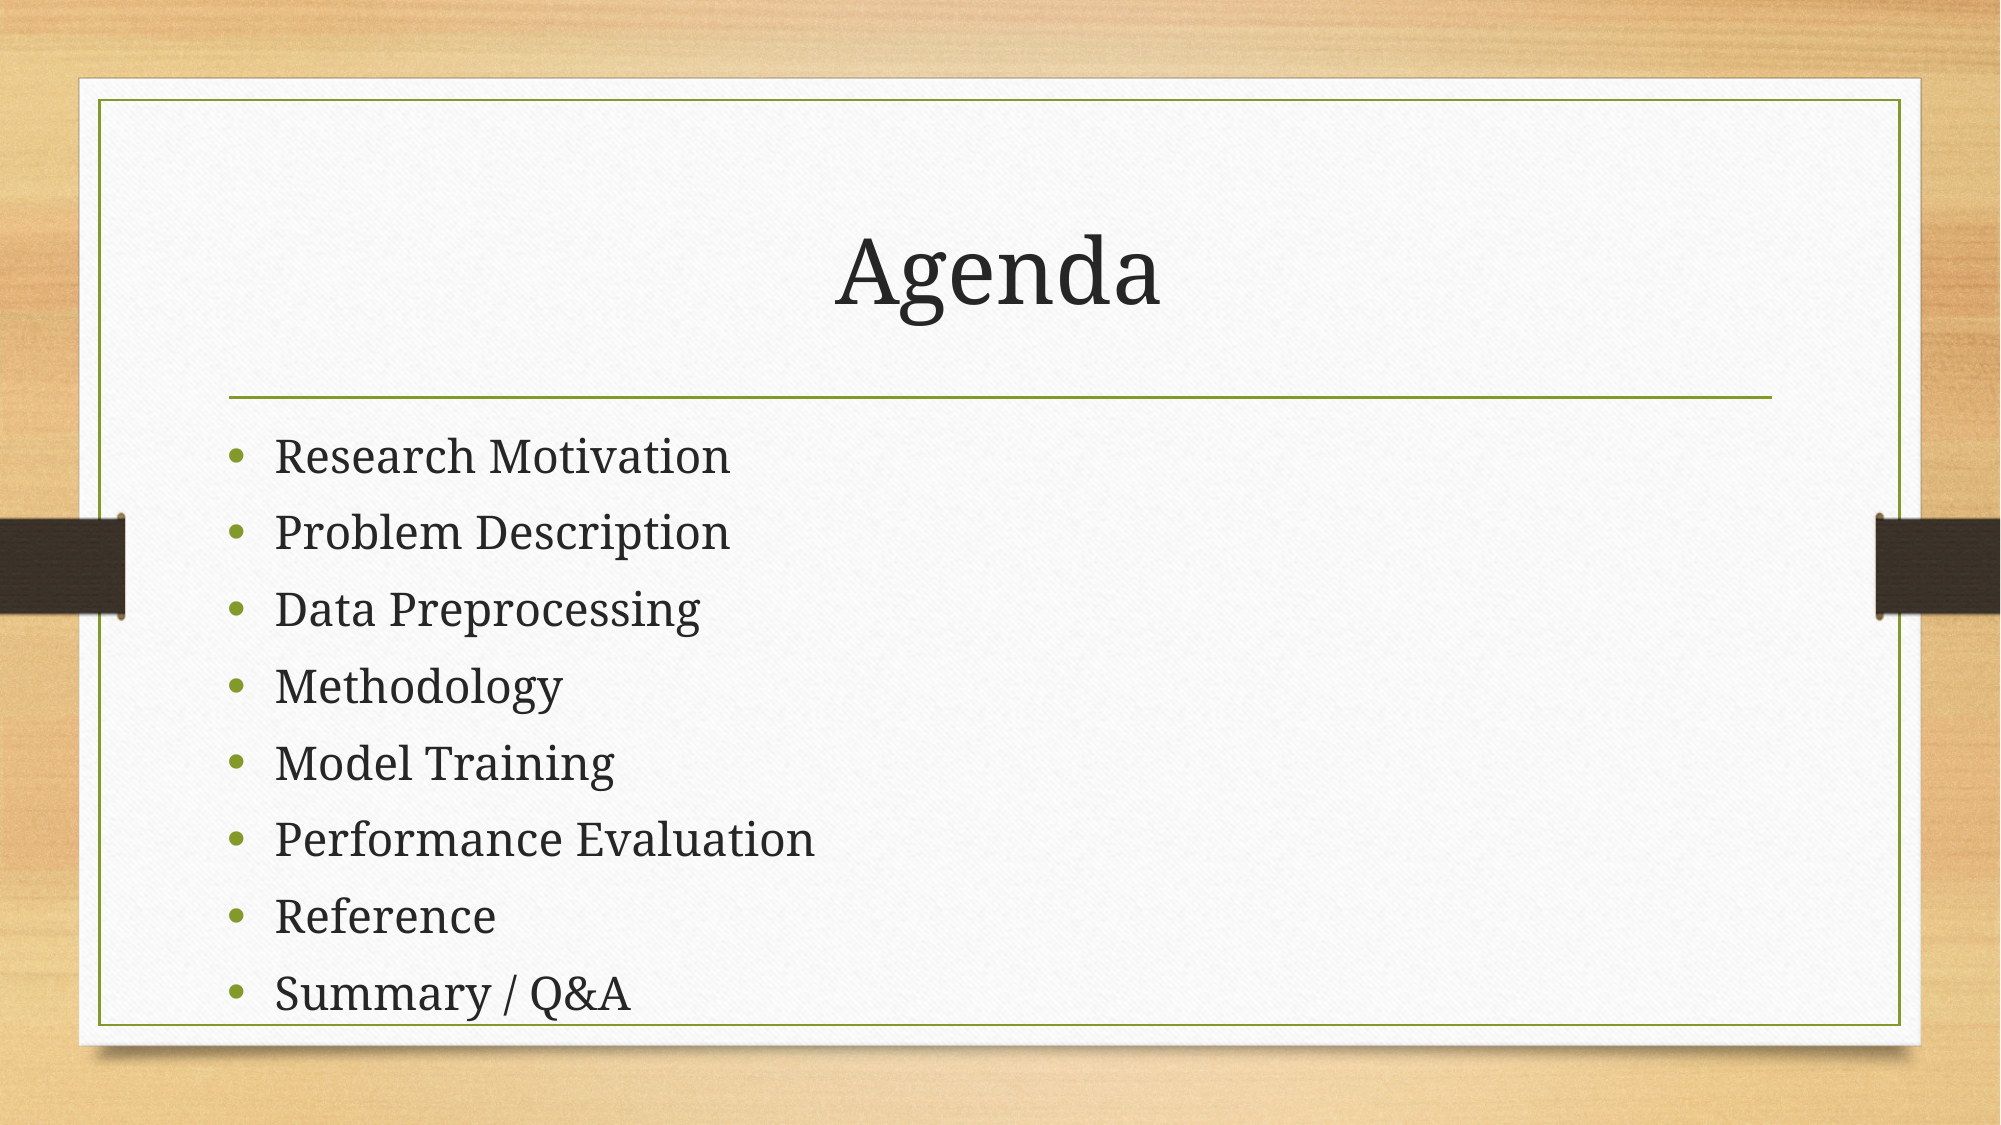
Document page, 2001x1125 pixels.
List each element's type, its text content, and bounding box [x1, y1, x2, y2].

list Research Motivation Problem Description Data Preprocessing Methodology Model Training Performance Evaluation Reference Summary / Q&A [212, 419, 1788, 1030]
picture [0, 0, 2001, 1125]
title Agenda [212, 161, 1788, 375]
